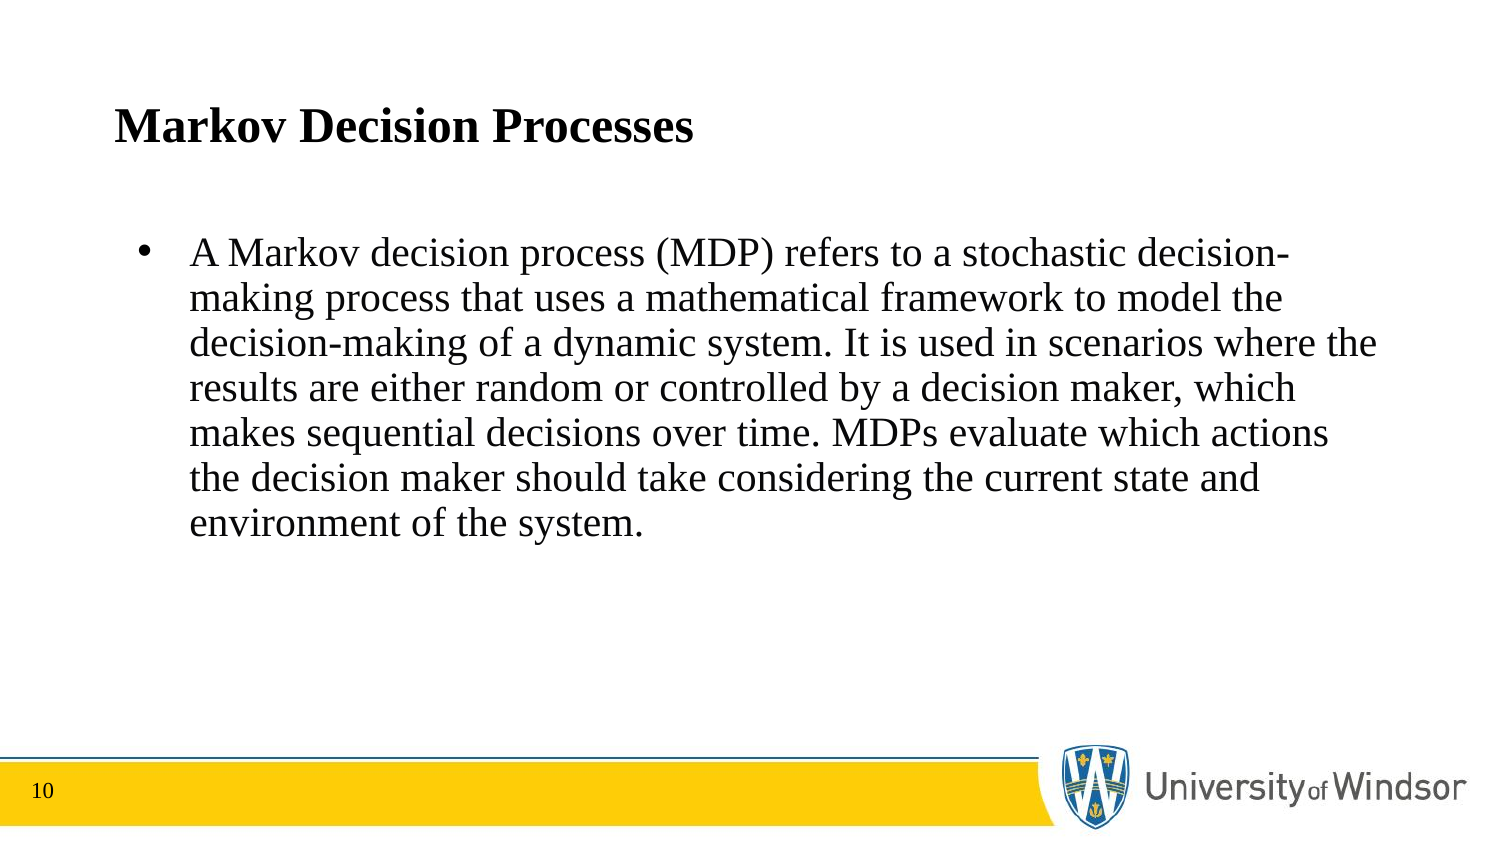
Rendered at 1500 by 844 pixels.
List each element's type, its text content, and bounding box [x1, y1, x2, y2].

text_box 10 [19, 770, 358, 816]
picture [0, 731, 1500, 844]
title Markov Decision Processes [103, 44, 1397, 208]
list A Markov decision process (MDP) refers to a stochastic decision-making process that uses a mathematical framework to model the decision-making of a dynamic system. It is used in scenarios where the results are either random or controlled by a decision maker, which makes sequential decisions over time. MDPs evaluate which actions the decision maker should take considering the current state and environment of the system. [103, 224, 1397, 760]
